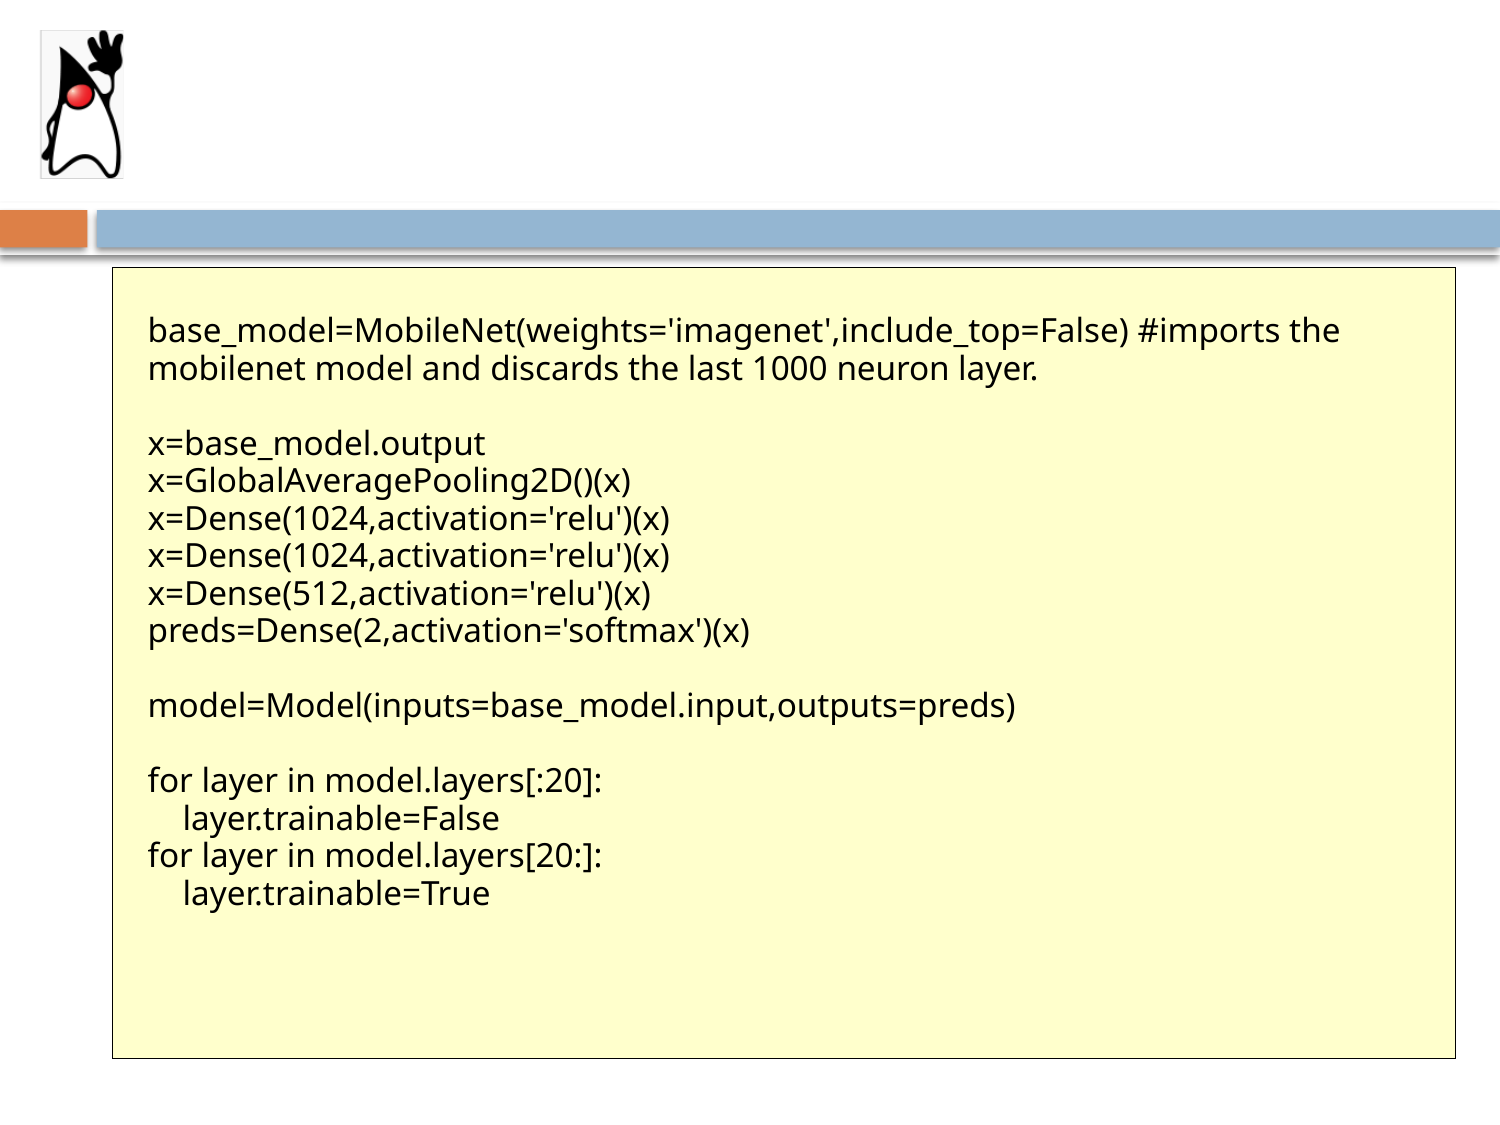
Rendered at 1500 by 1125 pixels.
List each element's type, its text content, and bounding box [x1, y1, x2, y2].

picture [39, 30, 124, 179]
text_box base_model=MobileNet(weights='imagenet',include_top=False) #imports the mobilenet model and discards the last 1000 neuron layer. x=base_model.output x=GlobalAveragePooling2D()(x) x=Dense(1024,activation='relu')(x) x=Dense(1024,activation='relu')(x) x=Dense(512,activation='relu')(x) preds=Dense(2,activation='softmax')(x) model=Model(inputs=base_model.input,outputs=preds) for layer in model.layers[:20]: layer.trainable=False for layer in model.layers[20:]: layer.trainable=True [112, 267, 1456, 1059]
